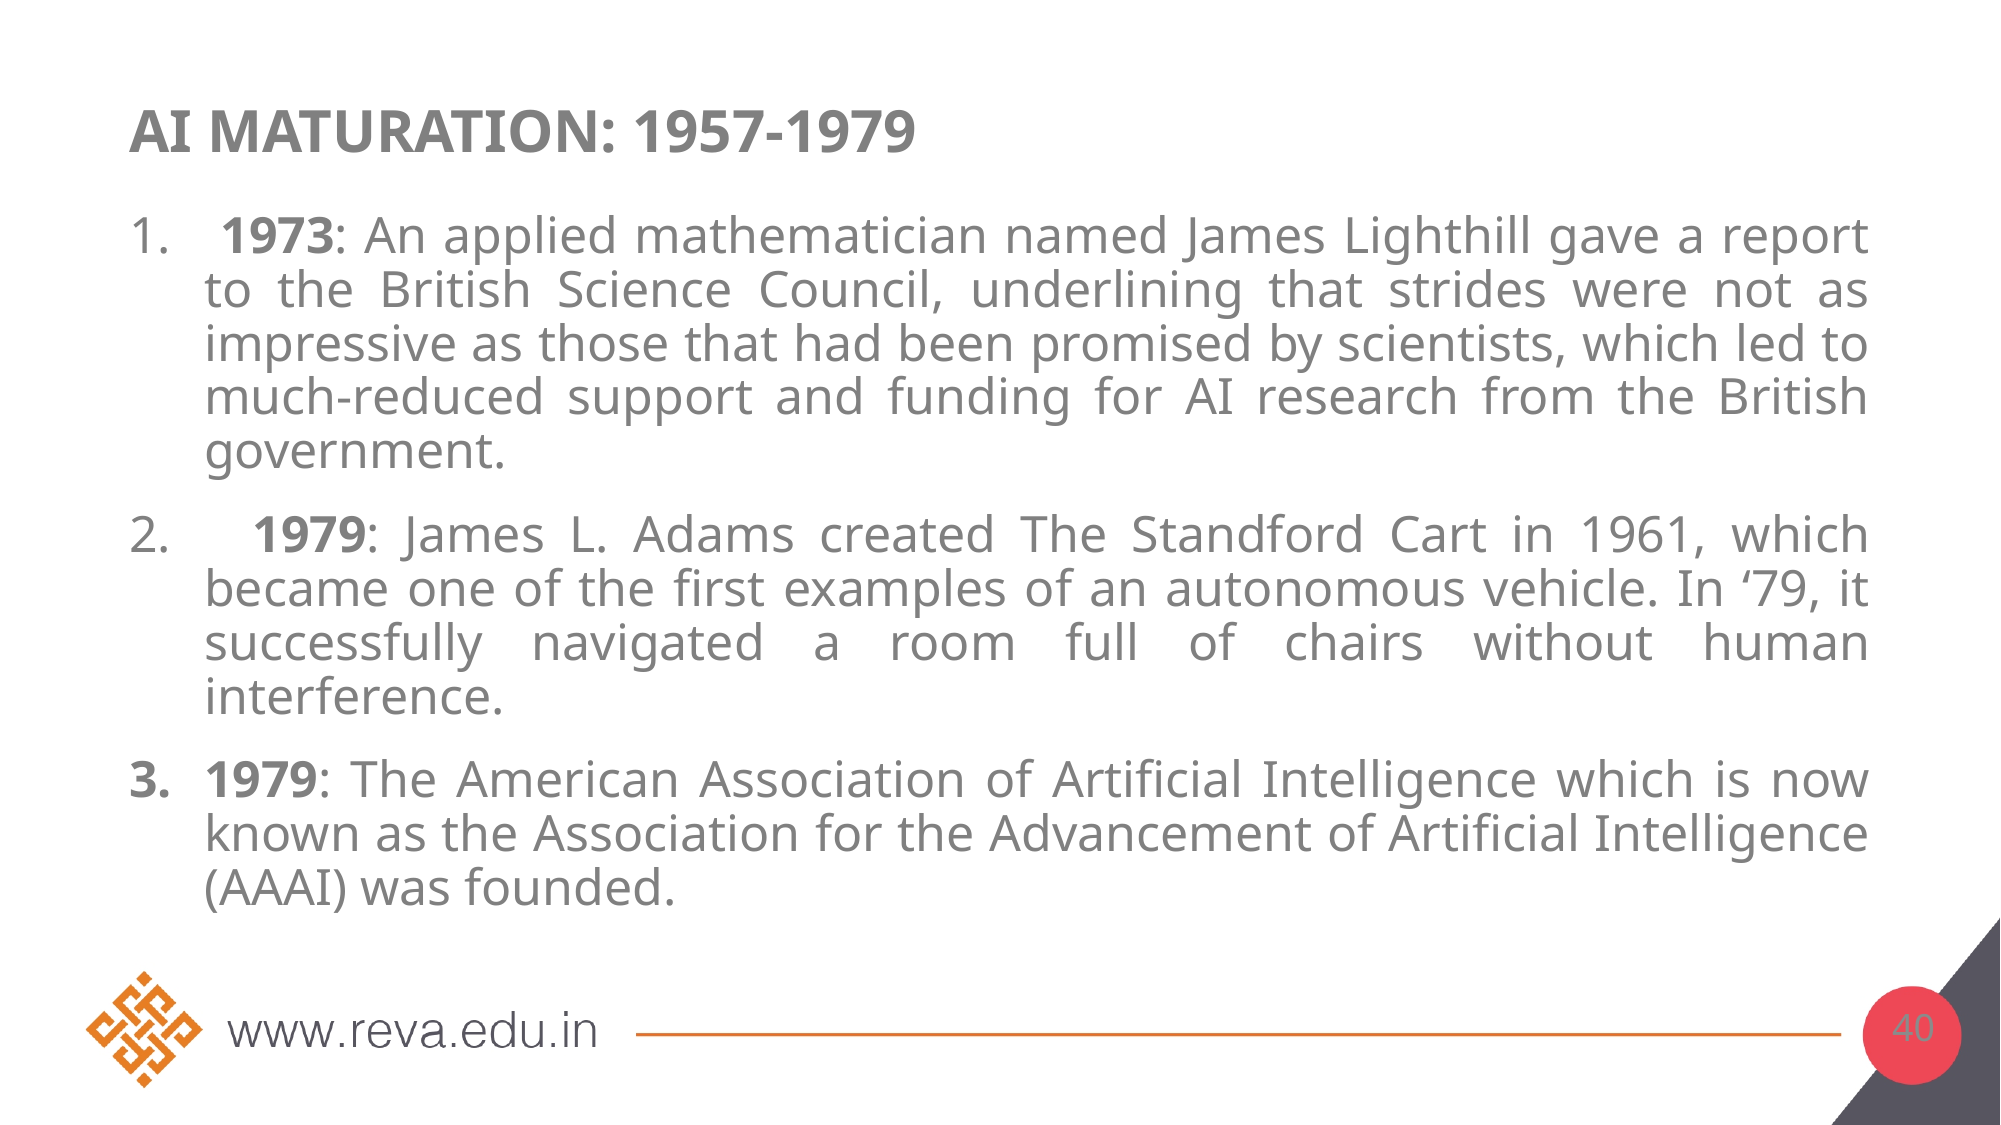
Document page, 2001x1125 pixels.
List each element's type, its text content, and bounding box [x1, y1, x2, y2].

picture [0, 0, 2000, 1125]
slide_number 40 [1864, 999, 1963, 1060]
title AI maturation: 1957-1979 [114, 64, 1134, 202]
list 1973: An applied mathematician named James Lighthill gave a report to the British Science Council, underlining that strides were not as impressive as those that had been promised by scientists, which led to much-reduced support and funding for AI research from the British government. 1979: James L. Adams created The Standford Cart in 1961, which became one of the first examples of an autonomous vehicle. In ‘79, it successfully navigated a room full of chairs without human interference. 1979: The American Association of Artificial Intelligence which is now known as the Association for the Advancement of Artificial Intelligence (AAAI) was founded. [114, 202, 1886, 1000]
